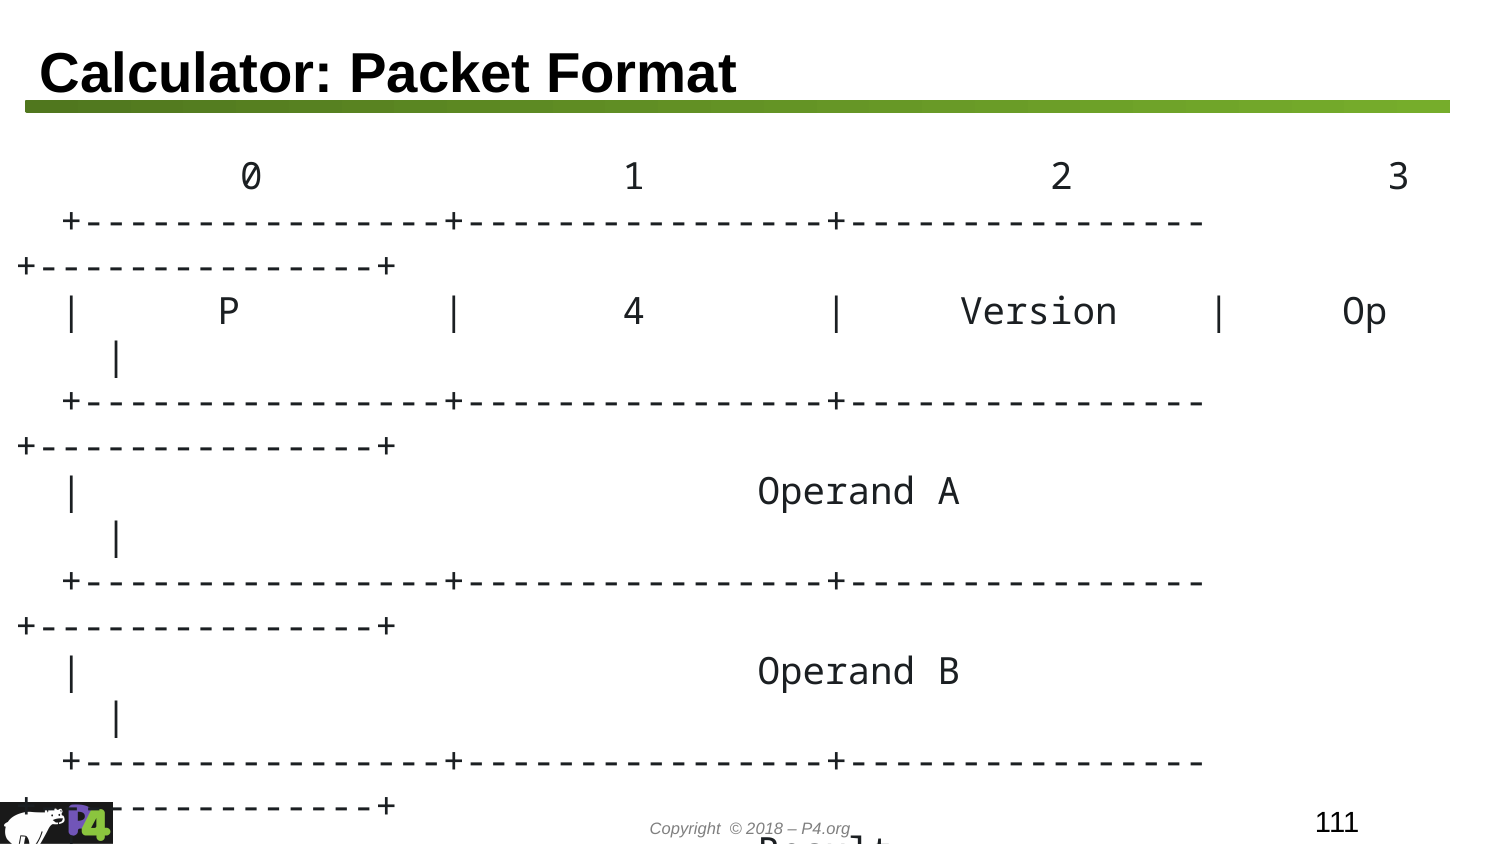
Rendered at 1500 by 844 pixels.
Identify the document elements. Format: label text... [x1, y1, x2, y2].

title Calculator: Packet Format [24, 20, 1450, 100]
picture [0, 802, 113, 844]
slide_number 111 [1299, 808, 1475, 835]
text_box 0 1 2 3 +----------------+----------------+----------------+---------------+ | P | 4 | Version | Op | +----------------+----------------+----------------+---------------+ | Operand A | +----------------+----------------+----------------+---------------+ | Operand B | +----------------+----------------+----------------+---------------+ | Result | +----------------+----------------+----------------+---------------+ [0, 144, 1475, 614]
